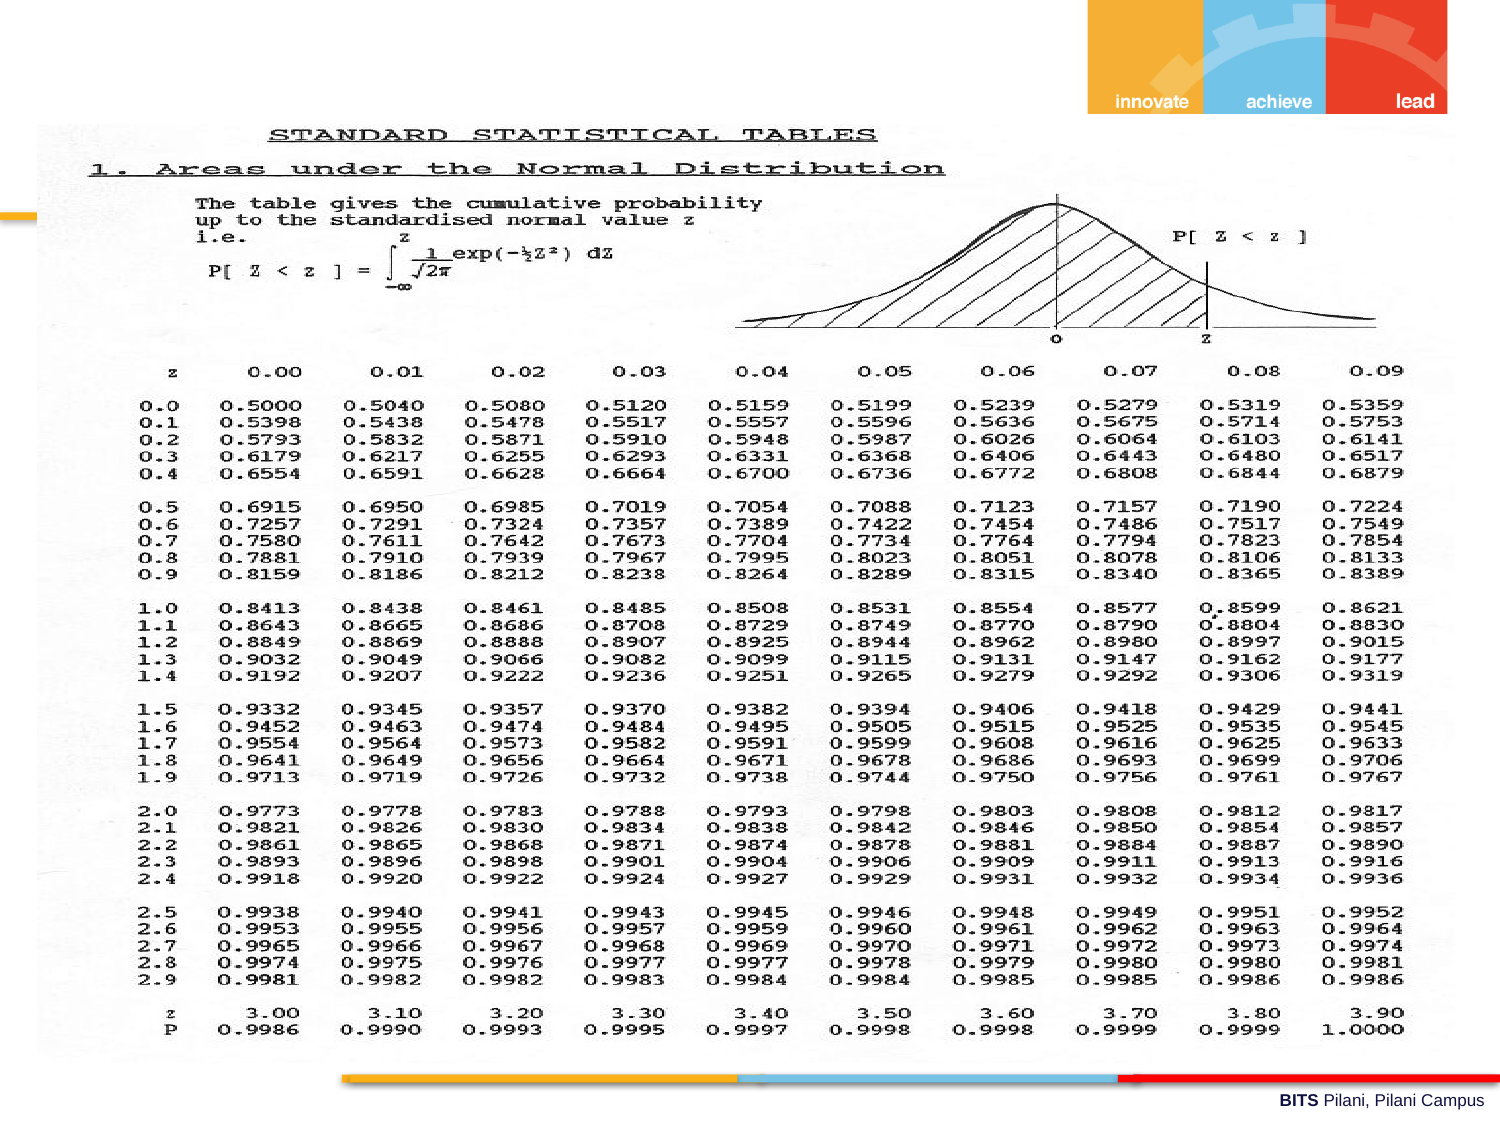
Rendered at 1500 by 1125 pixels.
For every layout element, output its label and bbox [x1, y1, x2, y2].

list [37, 124, 1455, 1063]
picture [1087, 0, 1448, 114]
